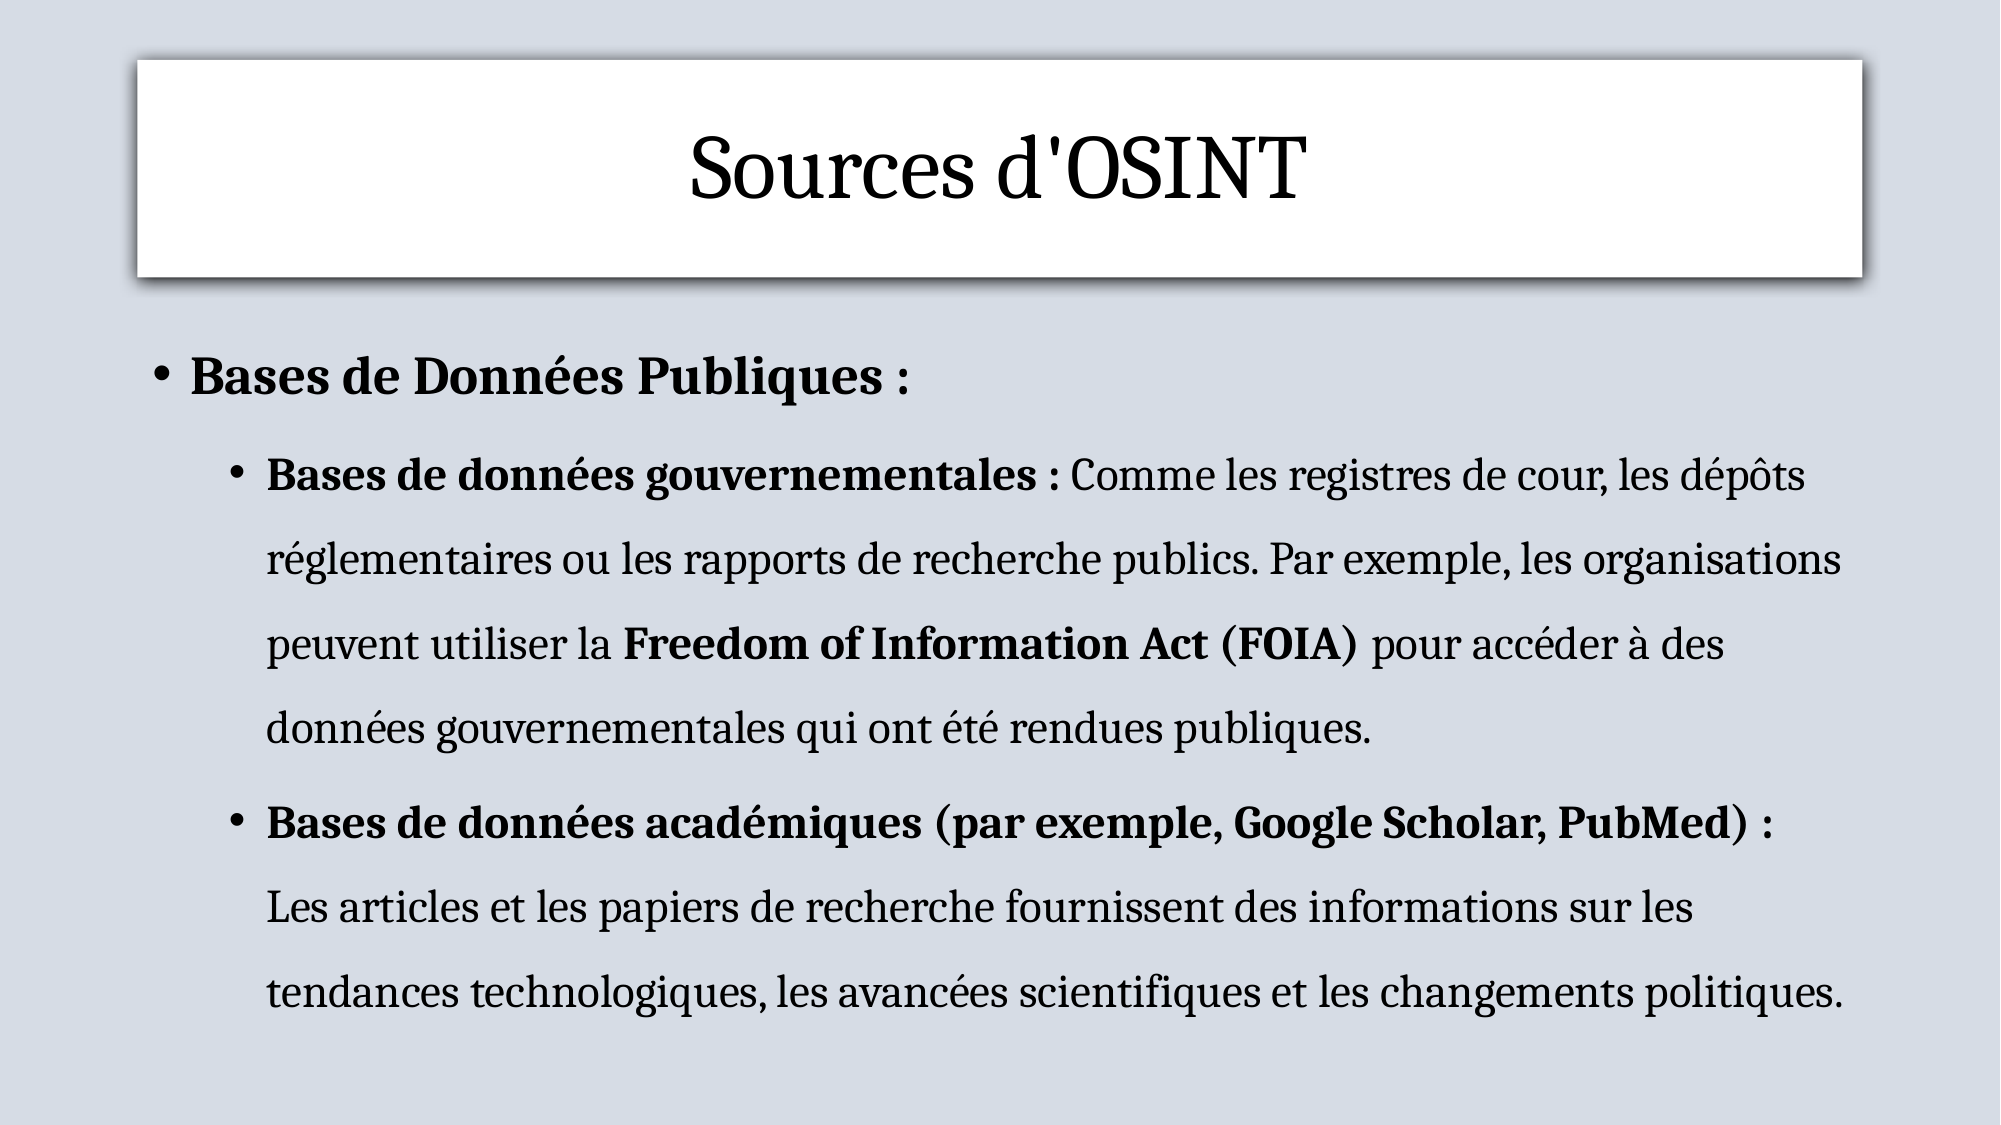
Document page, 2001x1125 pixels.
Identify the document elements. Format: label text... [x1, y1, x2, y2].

title Sources d'OSINT [137, 59, 1863, 278]
list Bases de Données Publiques : Bases de données gouvernementales : Comme les registres de cour, les dépôts réglementaires ou les rapports de recherche publics. Par exemple, les organisations peuvent utiliser la Freedom of Information Act (FOIA) pour accéder à des données gouvernementales qui ont été rendues publiques. Bases de données académiques (par exemple, Google Scholar, PubMed) : Les articles et les papiers de recherche fournissent des informations sur les tendances technologiques, les avancées scientifiques et les changements politiques. [137, 299, 1863, 1097]
